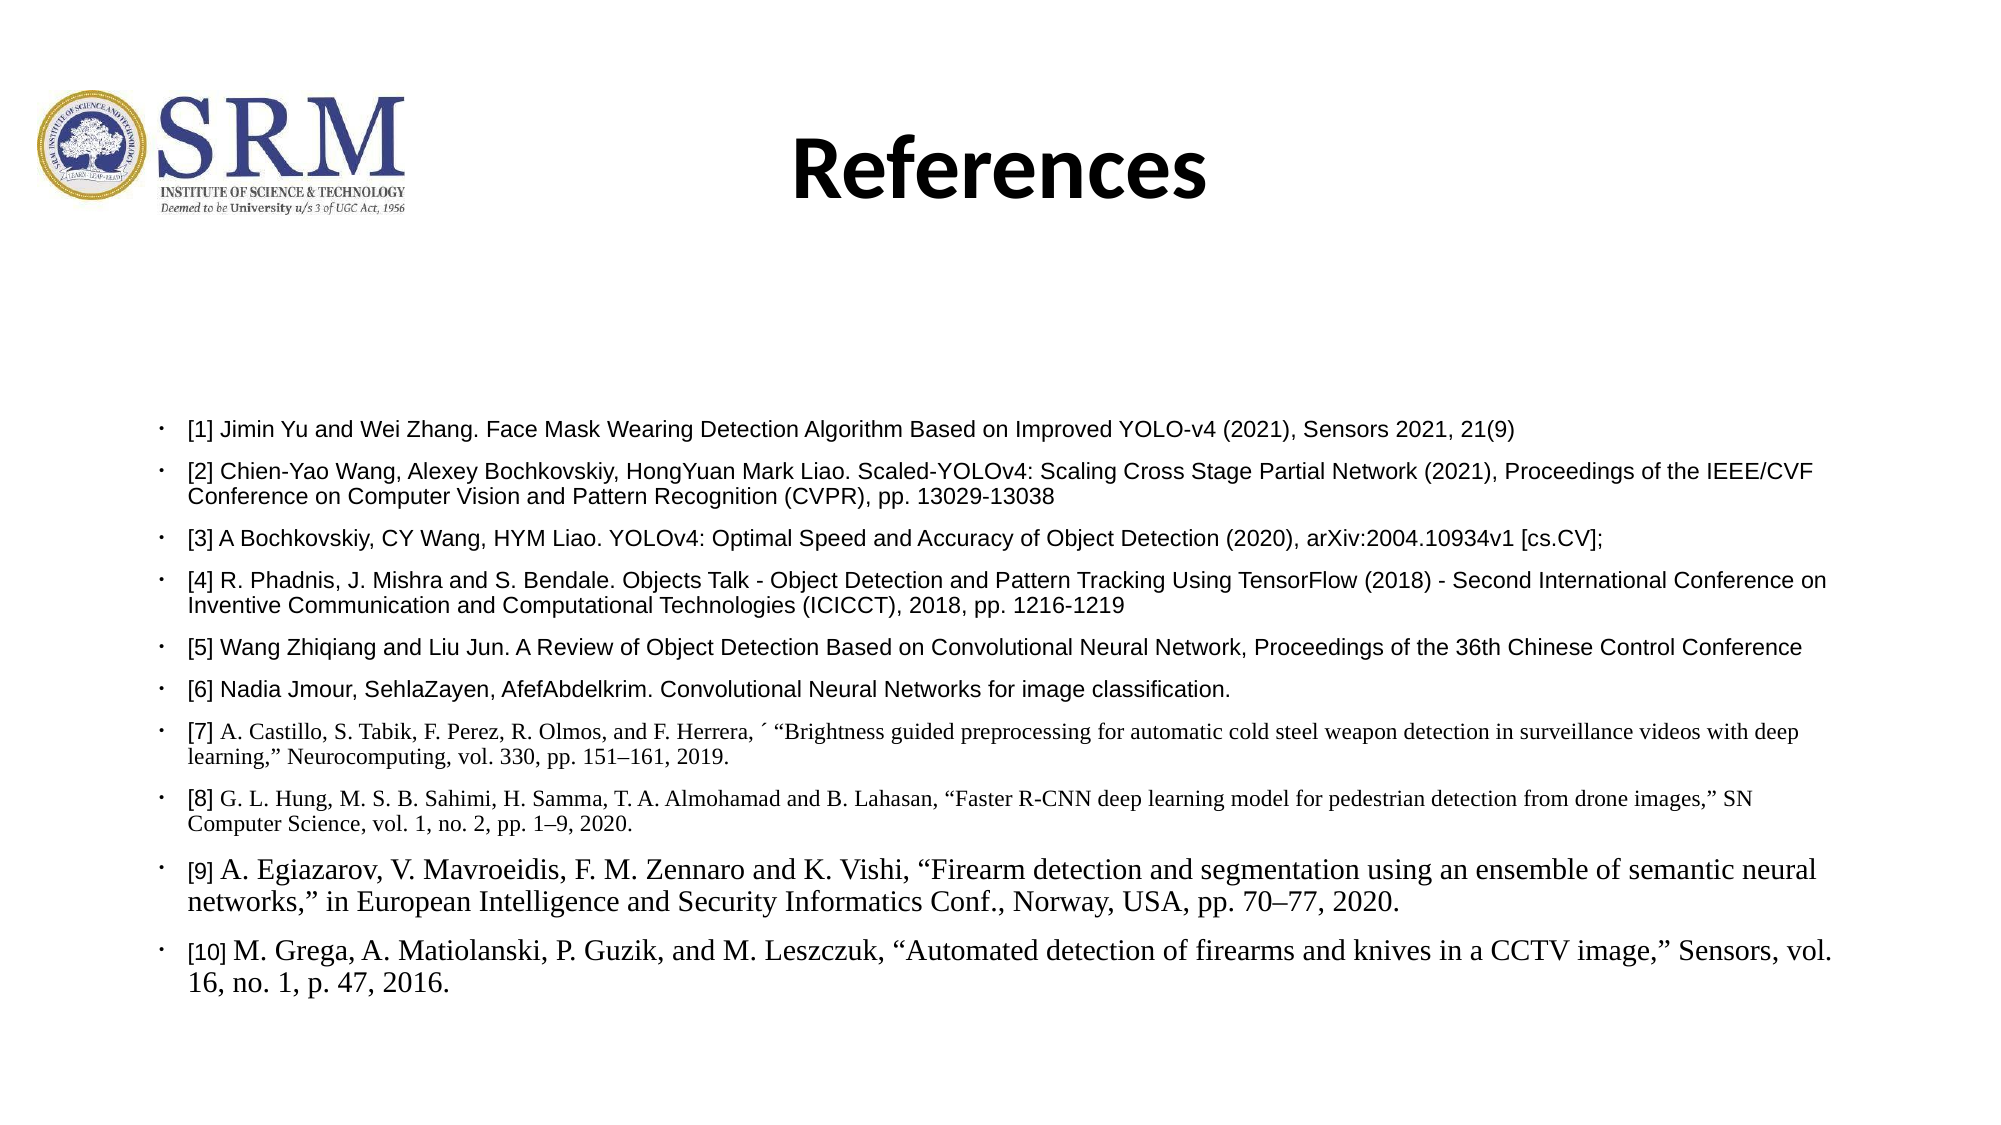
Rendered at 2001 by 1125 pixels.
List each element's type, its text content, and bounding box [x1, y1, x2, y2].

picture [37, 90, 405, 215]
title References [137, 59, 1863, 278]
list [1] Jimin Yu and Wei Zhang. Face Mask Wearing Detection Algorithm Based on Improved YOLO-v4 (2021), Sensors 2021, 21(9) [2] Chien-Yao Wang, Alexey Bochkovskiy, HongYuan Mark Liao. Scaled-YOLOv4: Scaling Cross Stage Partial Network (2021), Proceedings of the IEEE/CVF Conference on Computer Vision and Pattern Recognition (CVPR), pp. 13029-13038 [3] A Bochkovskiy, CY Wang, HYM Liao. YOLOv4: Optimal Speed and Accuracy of Object Detection (2020), arXiv:2004.10934v1 [cs.CV]; [4] R. Phadnis, J. Mishra and S. Bendale. Objects Talk - Object Detection and Pattern Tracking Using TensorFlow (2018) - Second International Conference on Inventive Communication and Computational Technologies (ICICCT), 2018, pp. 1216-1219 [5] Wang Zhiqiang and Liu Jun. A Review of Object Detection Based on Convolutional Neural Network, Proceedings of the 36th Chinese Control Conference [6] Nadia Jmour, SehlaZayen, AfefAbdelkrim. Convolutional Neural Networks for image classification. [7] A. Castillo, S. Tabik, F. Perez, R. Olmos, and F. Herrera, ´ “Brightness guided preprocessing for automatic cold steel weapon detection in surveillance videos with deep learning,” Neurocomputing, vol. 330, pp. 151–161, 2019. [8] G. L. Hung, M. S. B. Sahimi, H. Samma, T. A. Almohamad and B. Lahasan, “Faster R-CNN deep learning model for pedestrian detection from drone images,” SN Computer Science, vol. 1, no. 2, pp. 1–9, 2020. [9] A. Egiazarov, V. Mavroeidis, F. M. Zennaro and K. Vishi, “Firearm detection and segmentation using an ensemble of semantic neural networks,” in European Intelligence and Security Informatics Conf., Norway, USA, pp. 70–77, 2020. [10] M. Grega, A. Matiolanski, P. Guzik, and M. Leszczuk, “Automated detection of firearms and knives in a CCTV image,” Sensors, vol. 16, no. 1, p. 47, 2016. [137, 299, 1863, 1014]
